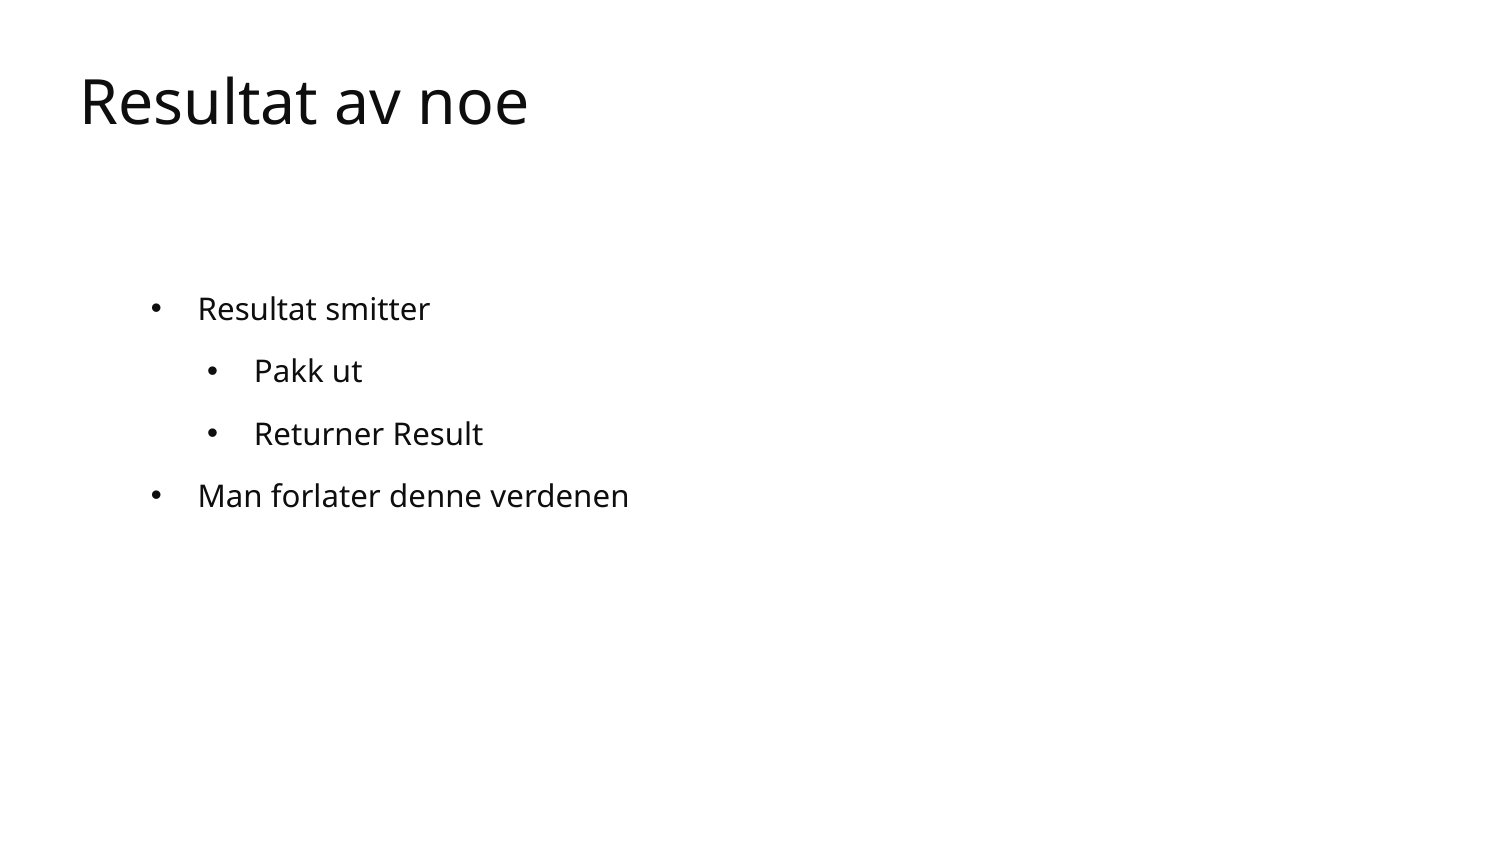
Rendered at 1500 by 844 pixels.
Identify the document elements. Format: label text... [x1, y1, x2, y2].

title Resultat av noe [70, 61, 786, 209]
list Resultat smitter Pakk ut Returner Result Man forlater denne verdenen [141, 280, 1087, 800]
